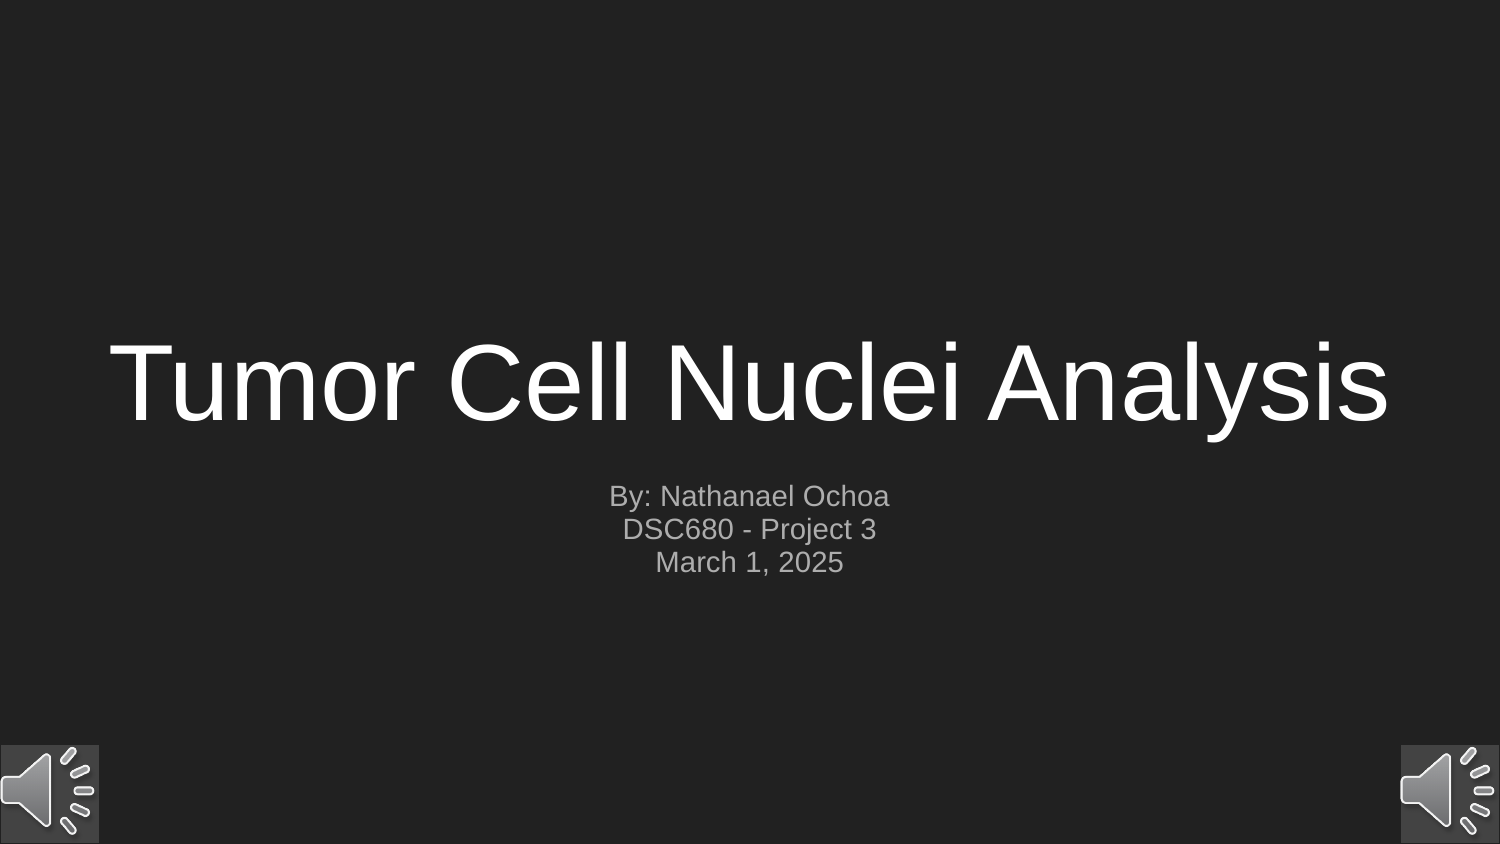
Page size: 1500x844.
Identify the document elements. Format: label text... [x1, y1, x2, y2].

subtitle By: Nathanael Ochoa DSC680 - Project 3 March 1, 2025 [51, 464, 1449, 595]
picture [1399, 743, 1500, 844]
picture [0, 743, 101, 844]
title Tumor Cell Nuclei Analysis [51, 122, 1449, 459]
